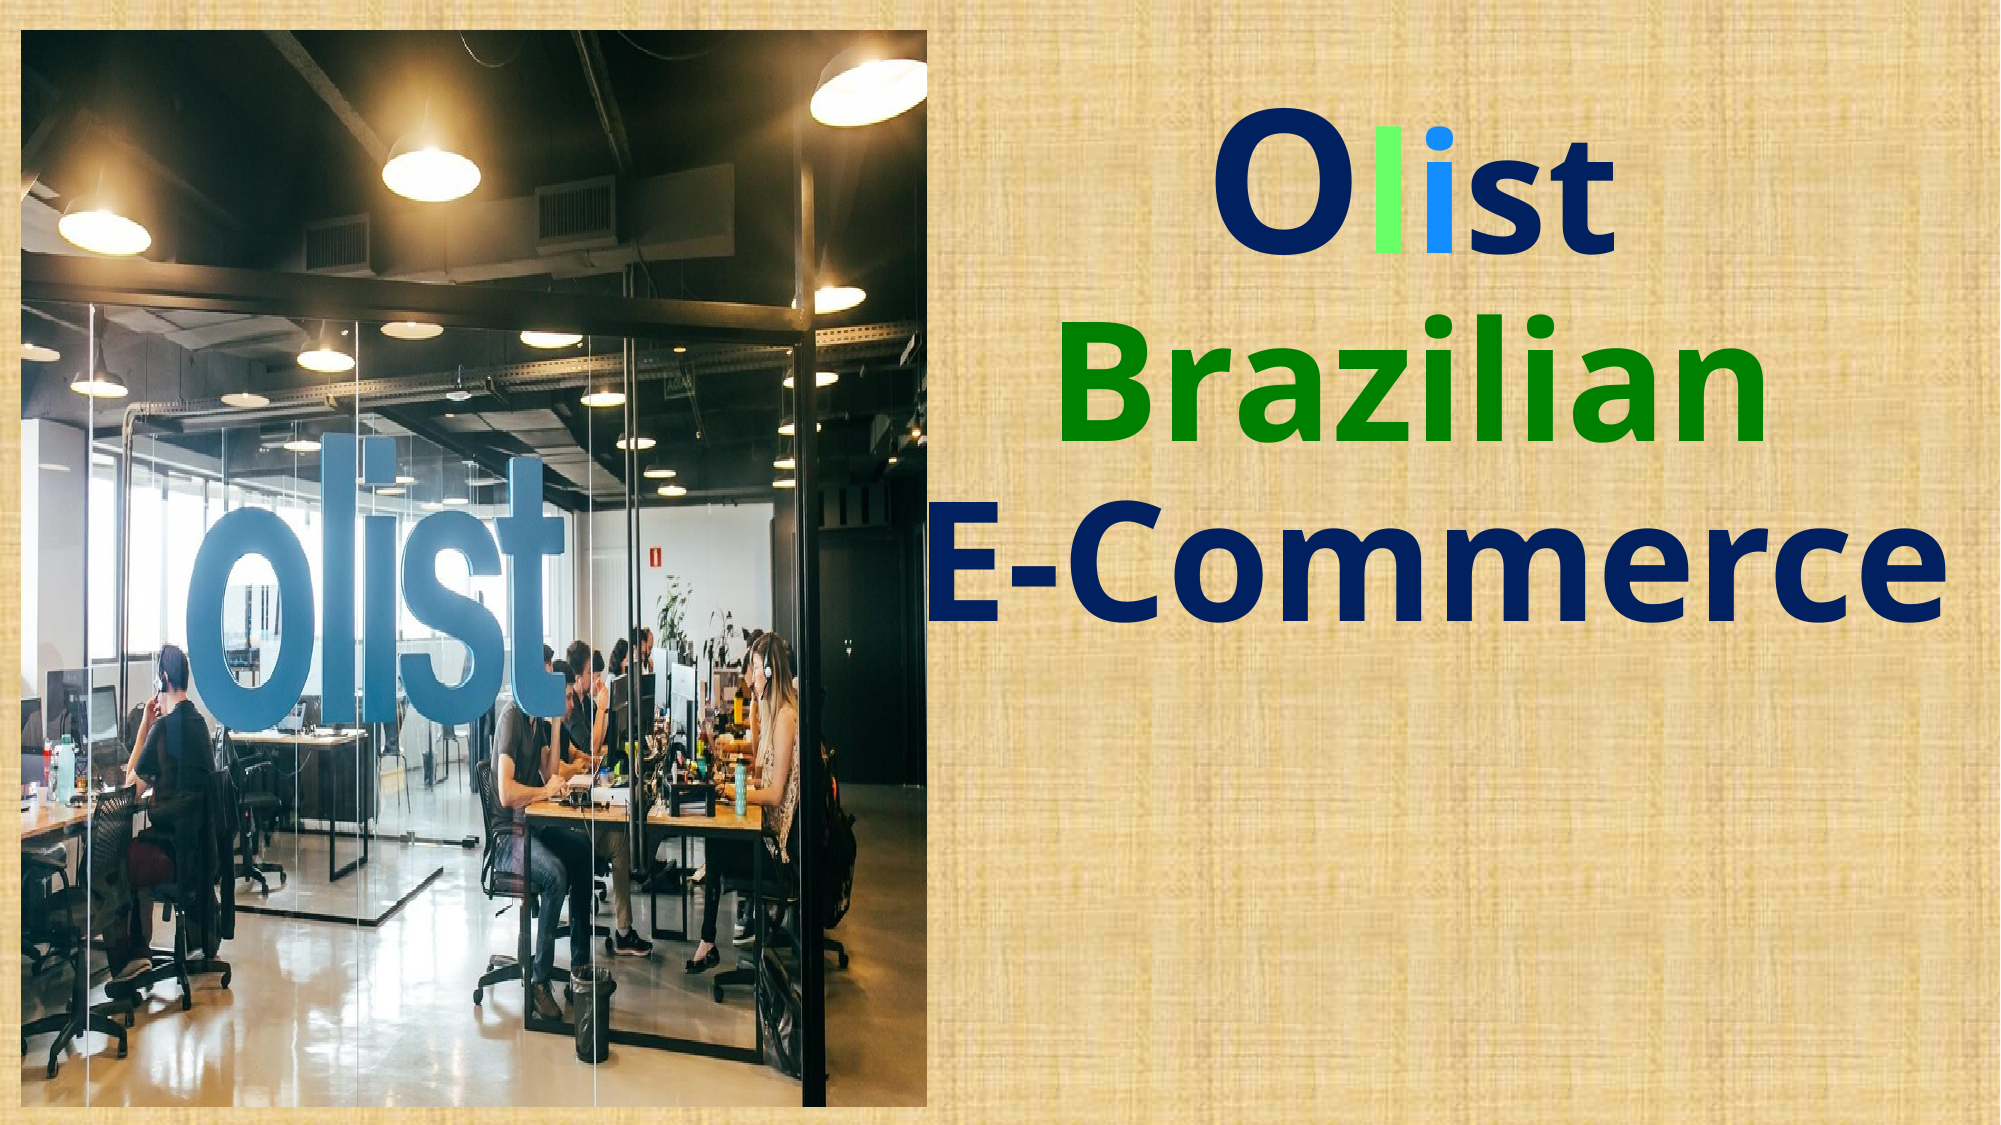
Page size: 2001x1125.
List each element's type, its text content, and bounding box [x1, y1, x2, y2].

picture [0, 0, 2001, 1125]
title Olist Brazilian E-Commerce [867, 0, 2000, 738]
